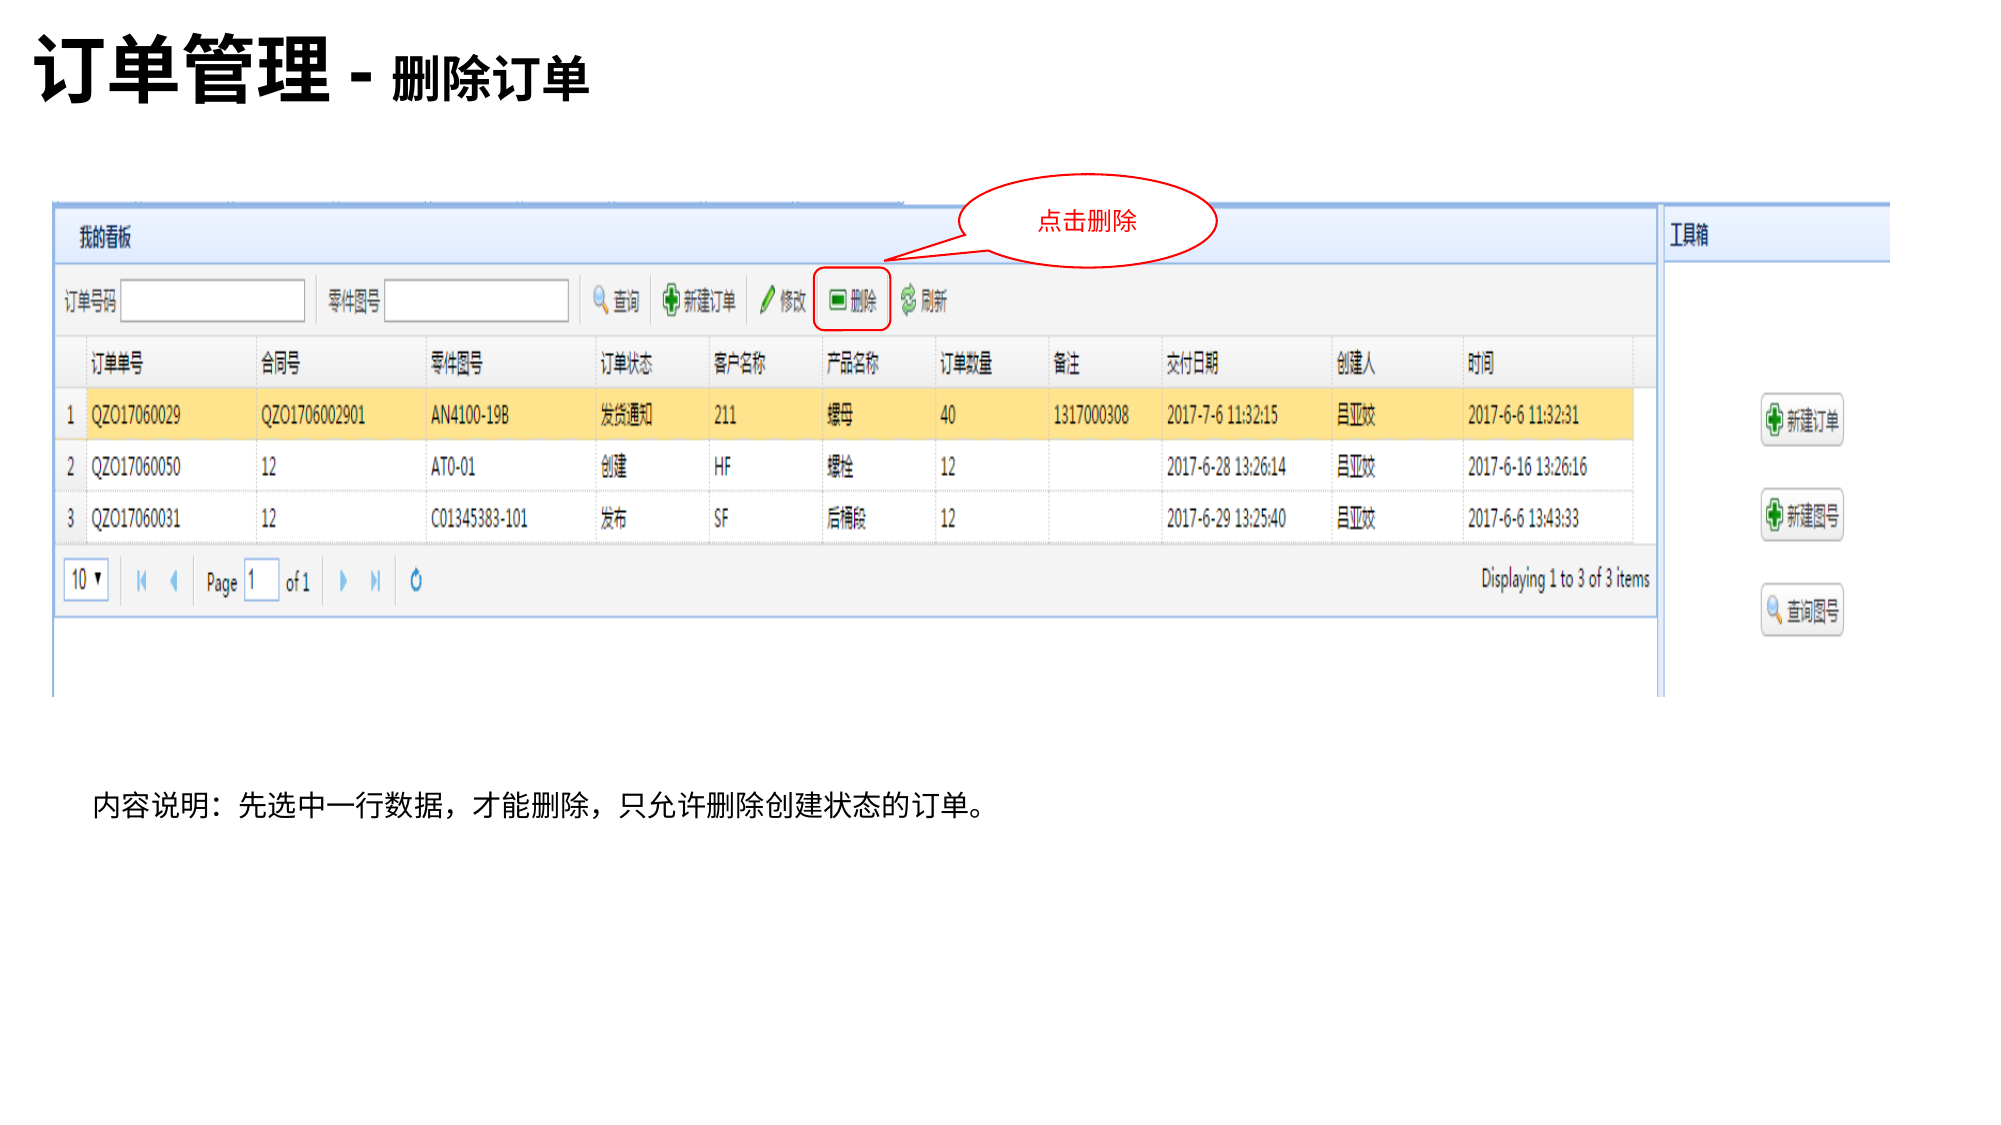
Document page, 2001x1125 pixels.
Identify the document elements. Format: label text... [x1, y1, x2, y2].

text_box 订单管理-删除订单 [16, 15, 607, 121]
text_box 内容说明：先选中一行数据，才能删除，只允许删除创建状态的订单。 [77, 780, 1015, 830]
picture [52, 201, 1890, 697]
text_box 点击删除 [969, 173, 1207, 201]
